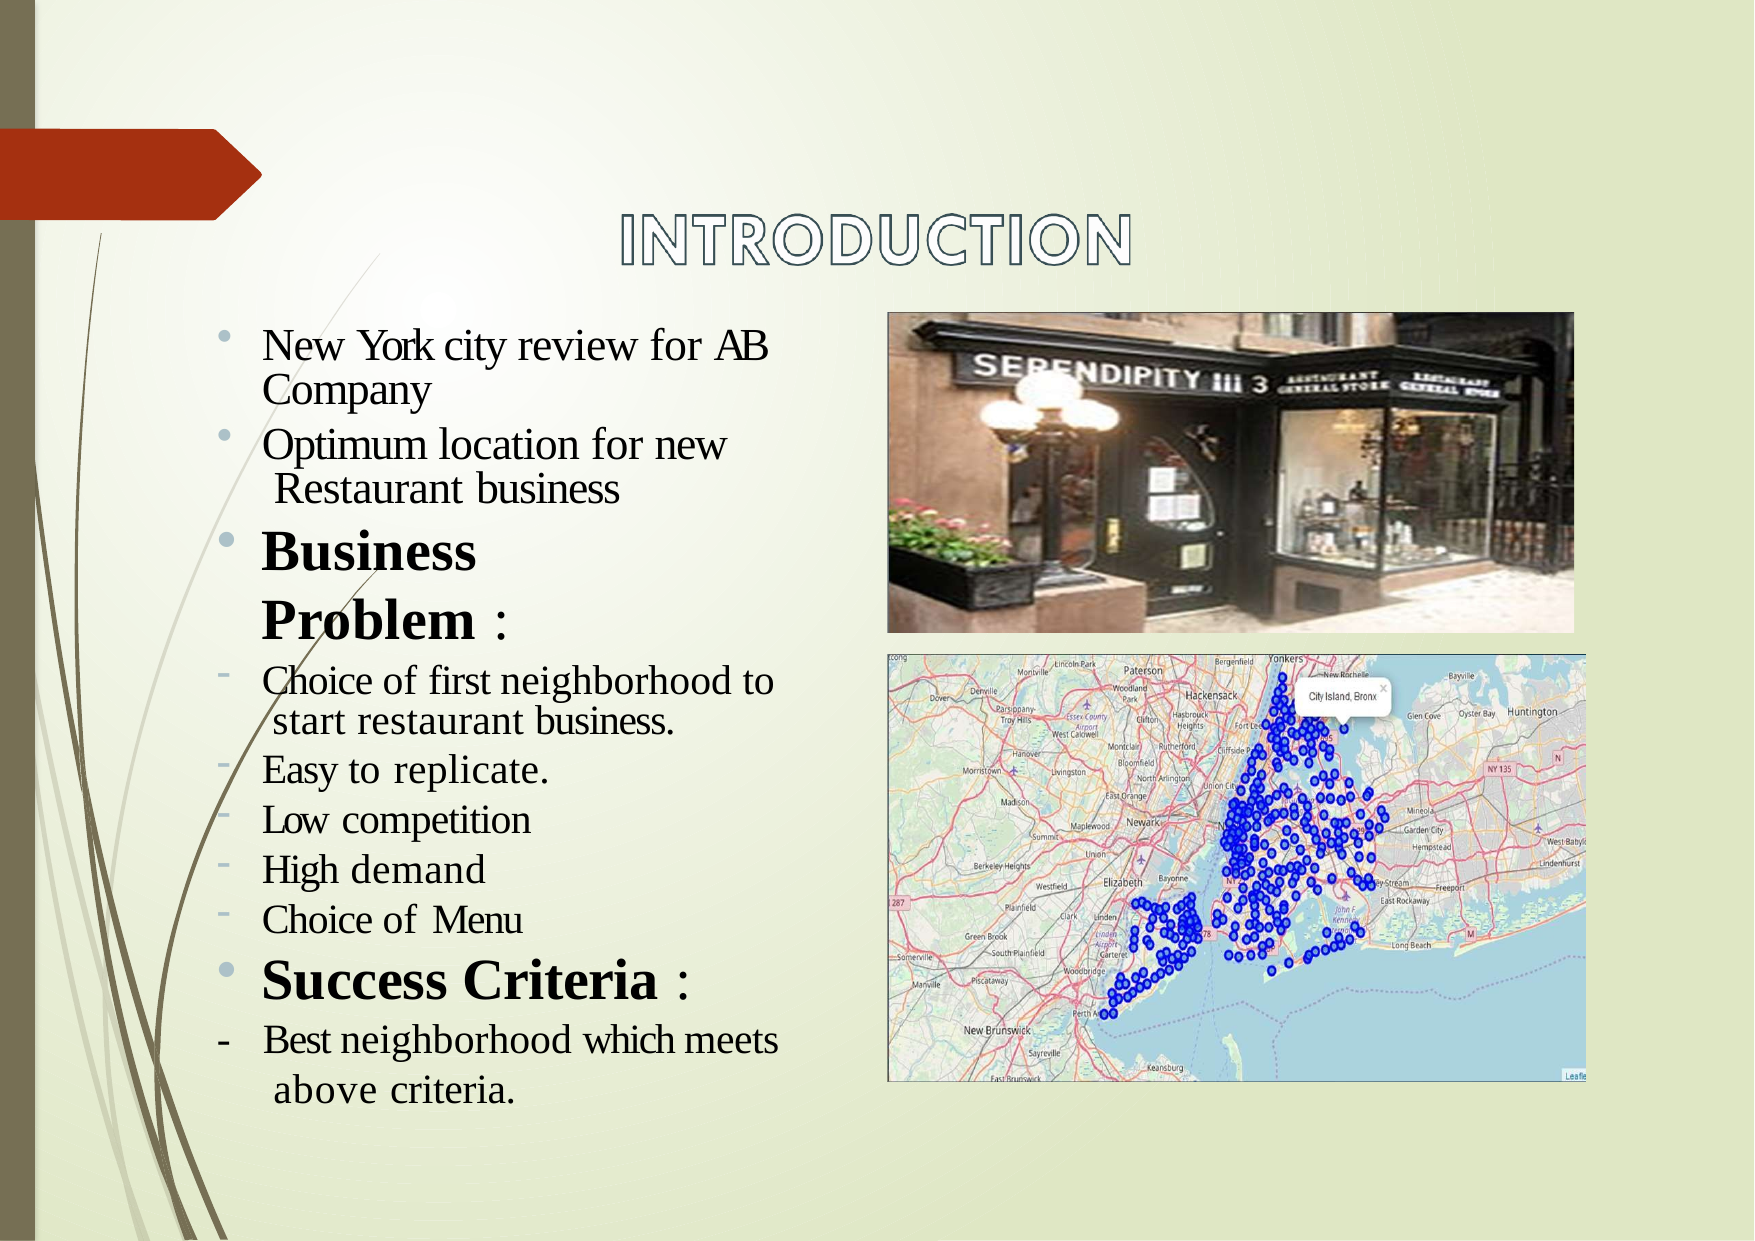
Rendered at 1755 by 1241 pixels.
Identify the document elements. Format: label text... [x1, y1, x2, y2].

text_box [887, 312, 1575, 633]
text_box [621, 213, 1131, 266]
text_box New York city review for AB Company Optimum location for new Restaurant business Business Problem : Choice of first neighborhood to start restaurant business. Easy to replicate. Low competition High demand Choice of Menu Success Criteria : - Best neighborhood which meets above criteria. [214, 312, 803, 1113]
text_box [887, 654, 1586, 1082]
